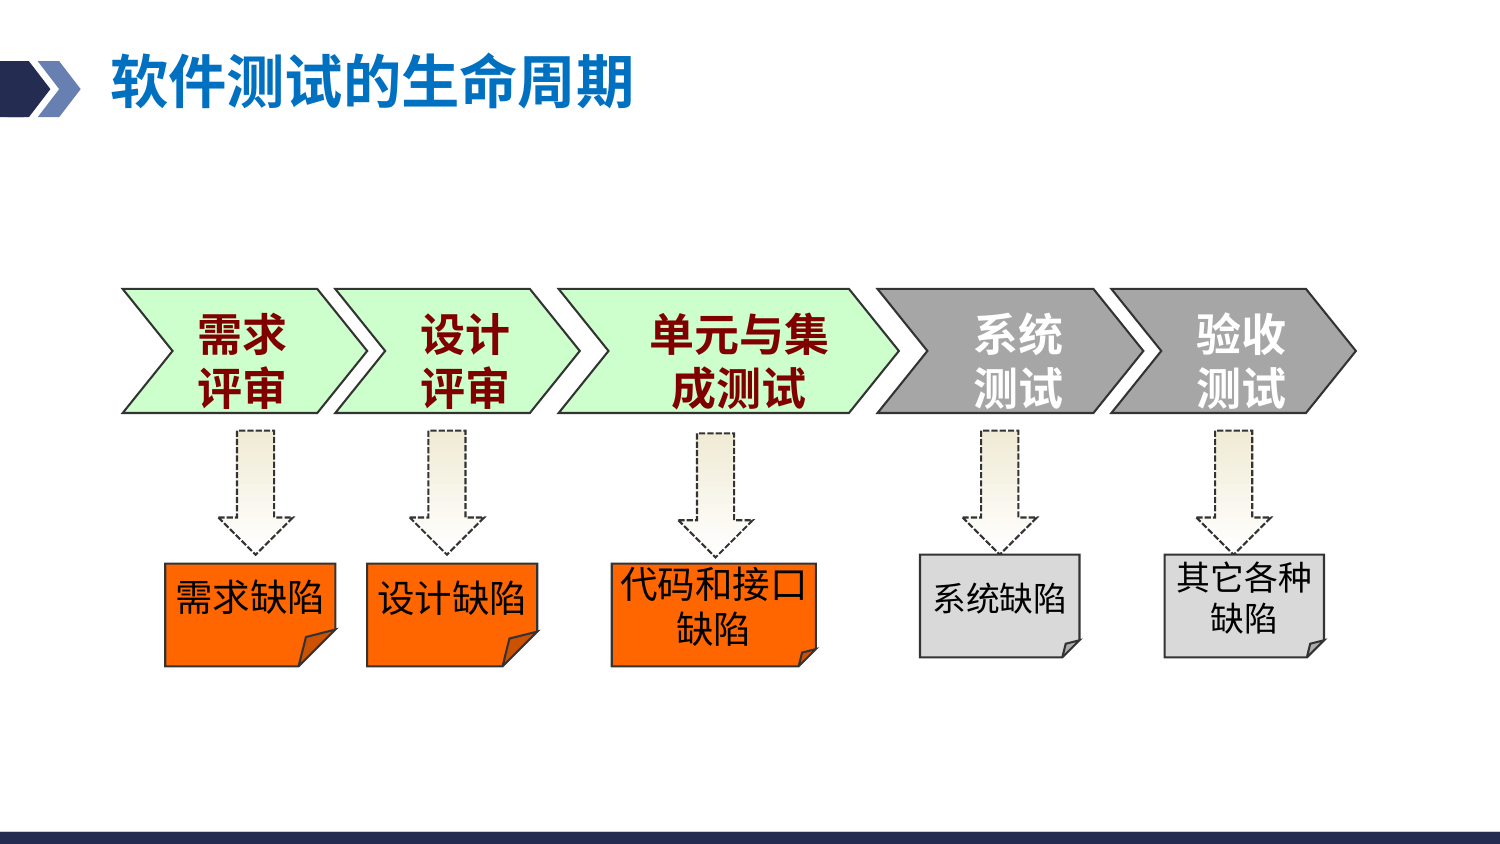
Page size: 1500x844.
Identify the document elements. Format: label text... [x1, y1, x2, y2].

text_box 单元与集成测试 [643, 306, 835, 415]
text_box 代码和接口 缺陷 [611, 563, 816, 667]
text_box 需求缺陷 [165, 563, 336, 667]
text_box [409, 430, 485, 555]
text_box 系统测试 [973, 306, 1070, 415]
text_box 其它各种 缺陷 [1164, 554, 1325, 658]
text_box [877, 288, 1144, 413]
title 软件测试的生命周期 [95, 46, 1303, 132]
text_box 设计缺陷 [367, 563, 538, 667]
text_box 设计评审 [420, 306, 517, 415]
text_box 系统缺陷 [920, 554, 1080, 658]
text_box [218, 430, 293, 555]
text_box [1196, 430, 1271, 554]
text_box 验收测试 [1196, 306, 1293, 415]
text_box [558, 288, 899, 413]
text_box [122, 288, 368, 413]
text_box [962, 430, 1037, 554]
text_box [1111, 288, 1356, 413]
text_box 需求评审 [197, 306, 293, 415]
text_box [678, 433, 753, 558]
text_box [335, 288, 580, 413]
